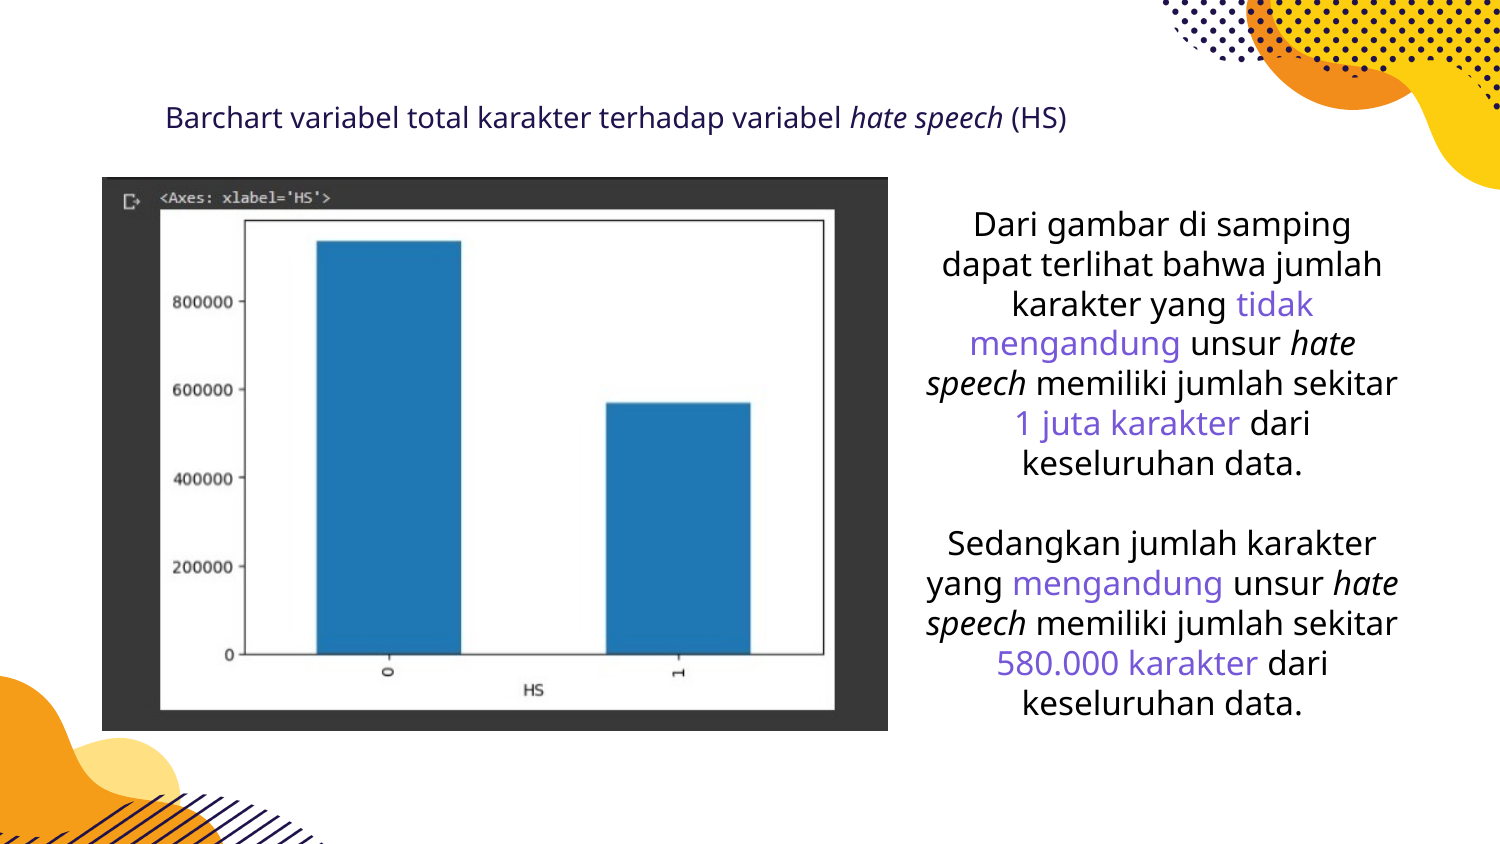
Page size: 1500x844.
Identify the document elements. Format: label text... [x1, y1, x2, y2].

text_box Dari gambar di samping dapat terlihat bahwa jumlah karakter yang tidak mengandung unsur hate speech memiliki jumlah sekitar 1 juta karakter dari keseluruhan data. Sedangkan jumlah karakter yang mengandung unsur hate speech memiliki jumlah sekitar 580.000 karakter dari keseluruhan data. [909, 195, 1416, 770]
picture [1048, 0, 1500, 258]
picture [0, 177, 889, 844]
title Barchart variabel total karakter terhadap variabel hate speech (HS) [150, 83, 1348, 178]
